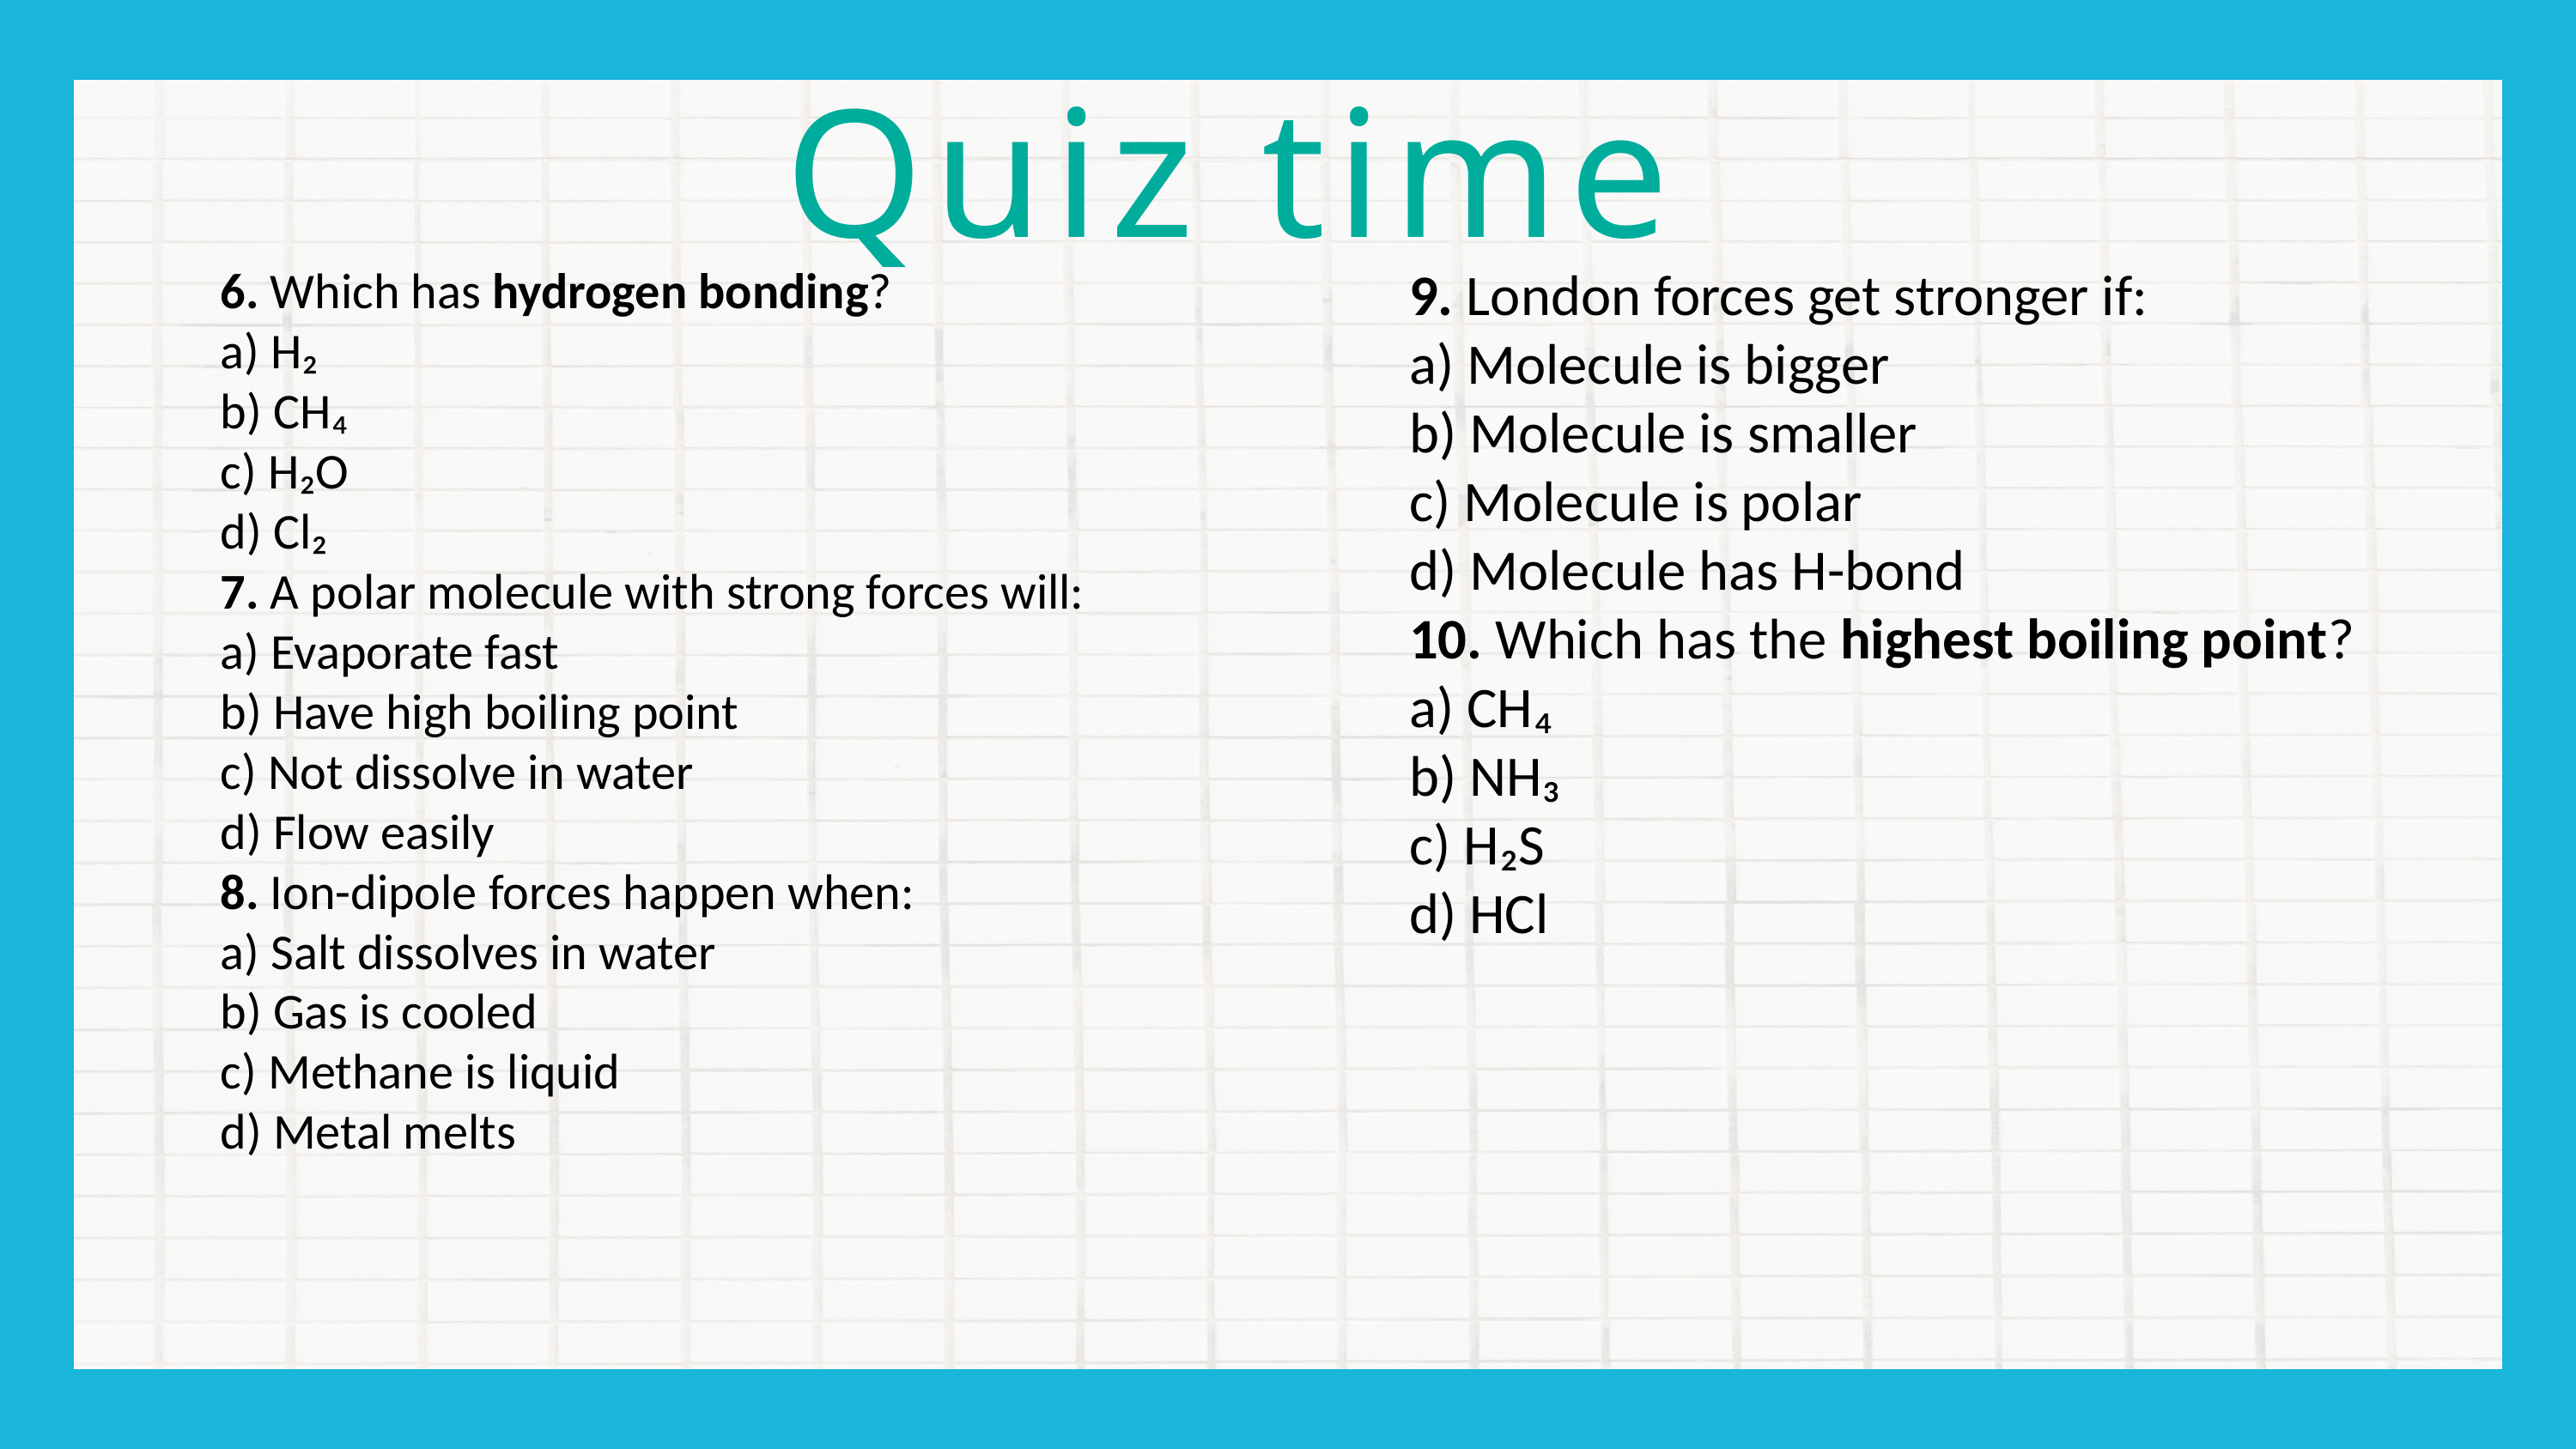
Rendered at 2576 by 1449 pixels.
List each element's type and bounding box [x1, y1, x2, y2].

text_box [0, 0, 2576, 1449]
